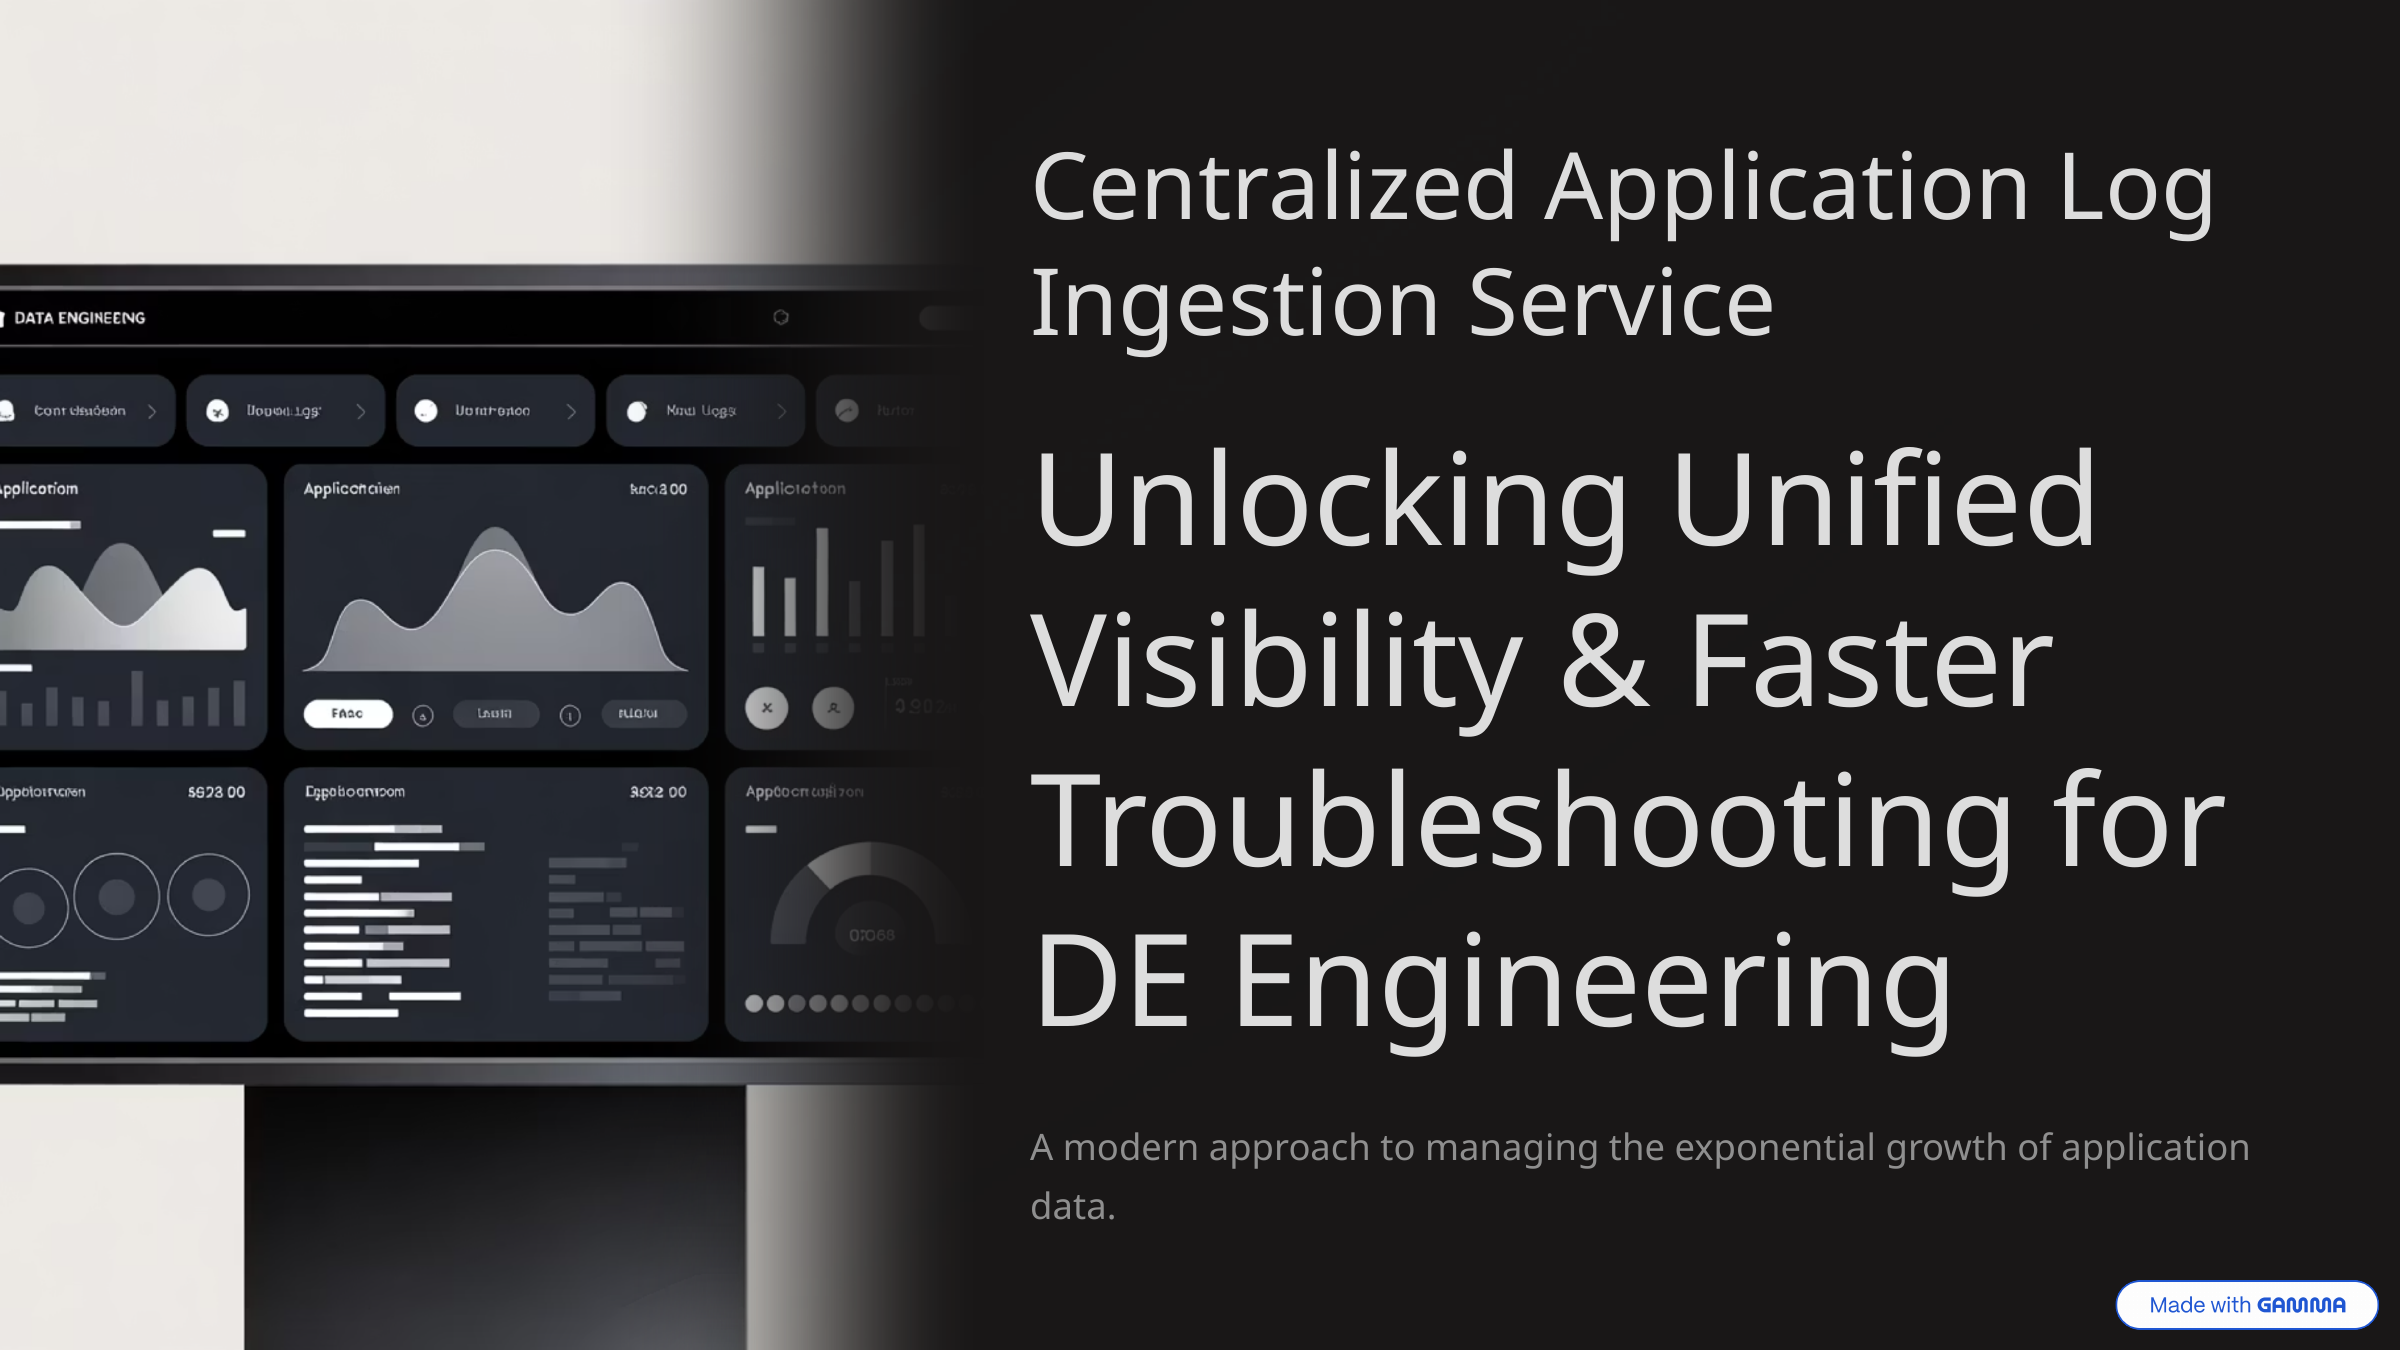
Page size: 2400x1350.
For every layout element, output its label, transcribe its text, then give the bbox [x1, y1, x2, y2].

text_box Unlocking Unified Visibility & Faster Troubleshooting for DE Engineering [1030, 410, 2270, 1053]
text_box A modern approach to managing the exponential growth of application data. [1030, 1108, 2270, 1228]
picture [2106, 1271, 2389, 1339]
picture [0, 0, 990, 1350]
text_box Centralized Application Log Ingestion Service [1030, 122, 2270, 355]
